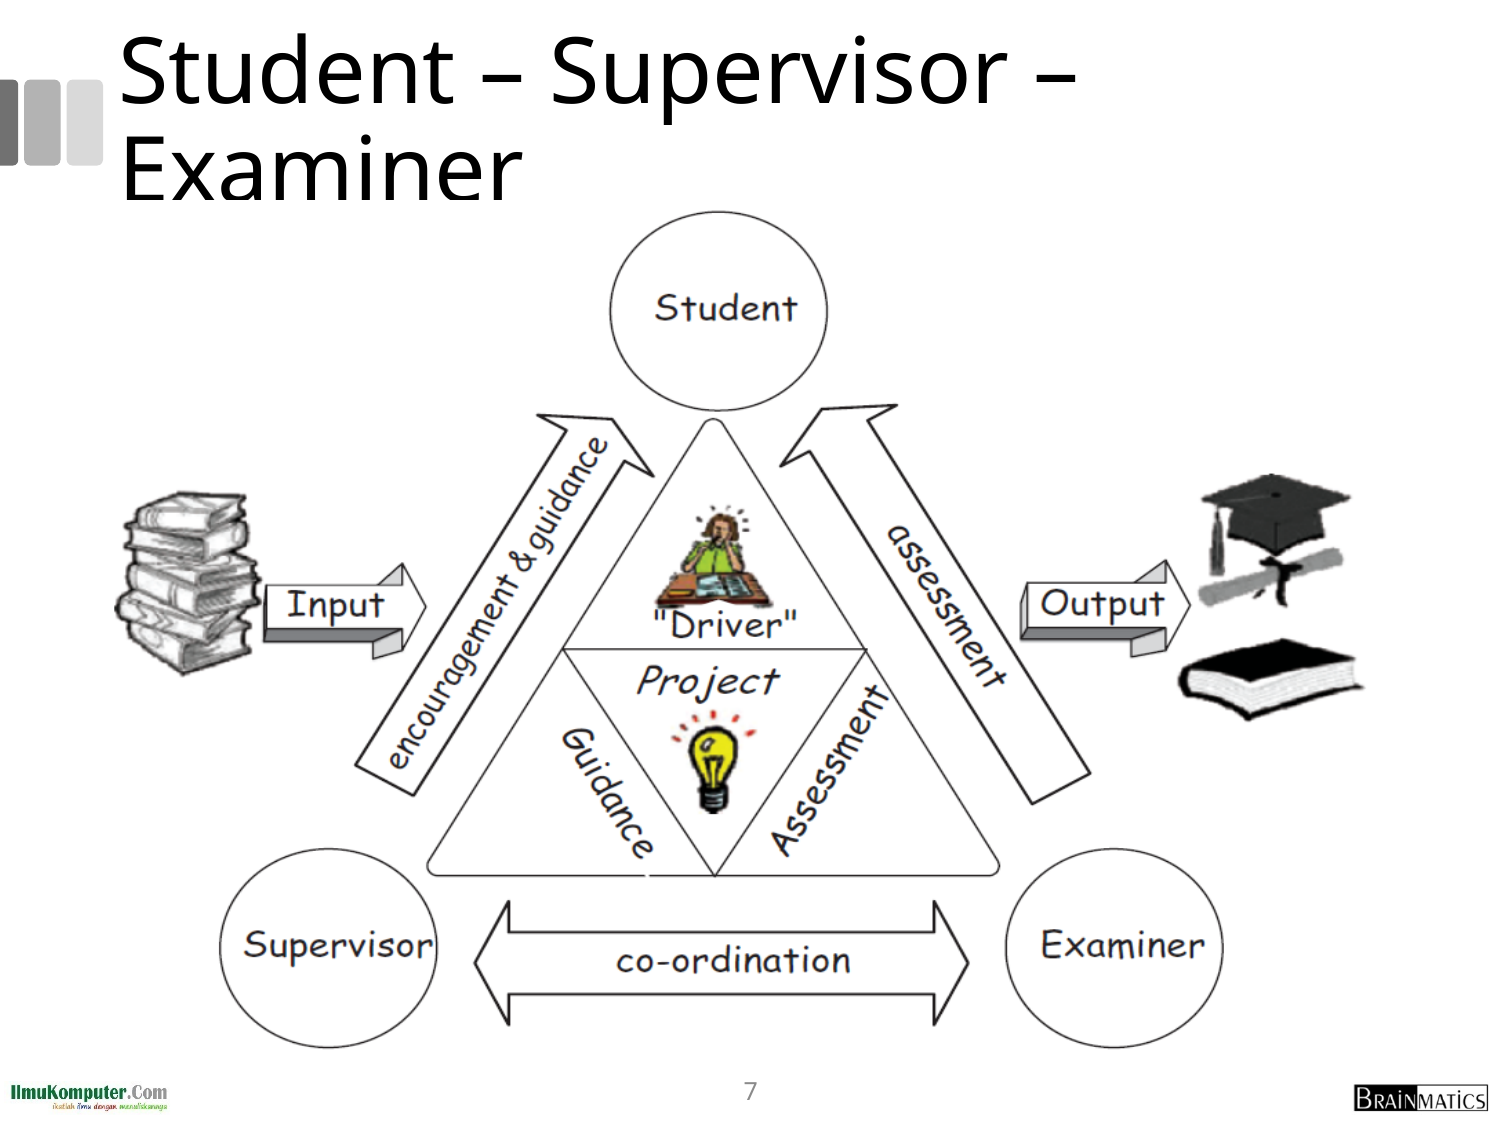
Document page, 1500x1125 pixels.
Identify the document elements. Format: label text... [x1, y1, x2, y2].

title Student – Supervisor – Examiner [103, 24, 1397, 199]
picture [4, 1081, 173, 1115]
picture [1351, 1081, 1491, 1115]
slide_number 7 [582, 1062, 920, 1123]
picture [103, 199, 1397, 1058]
